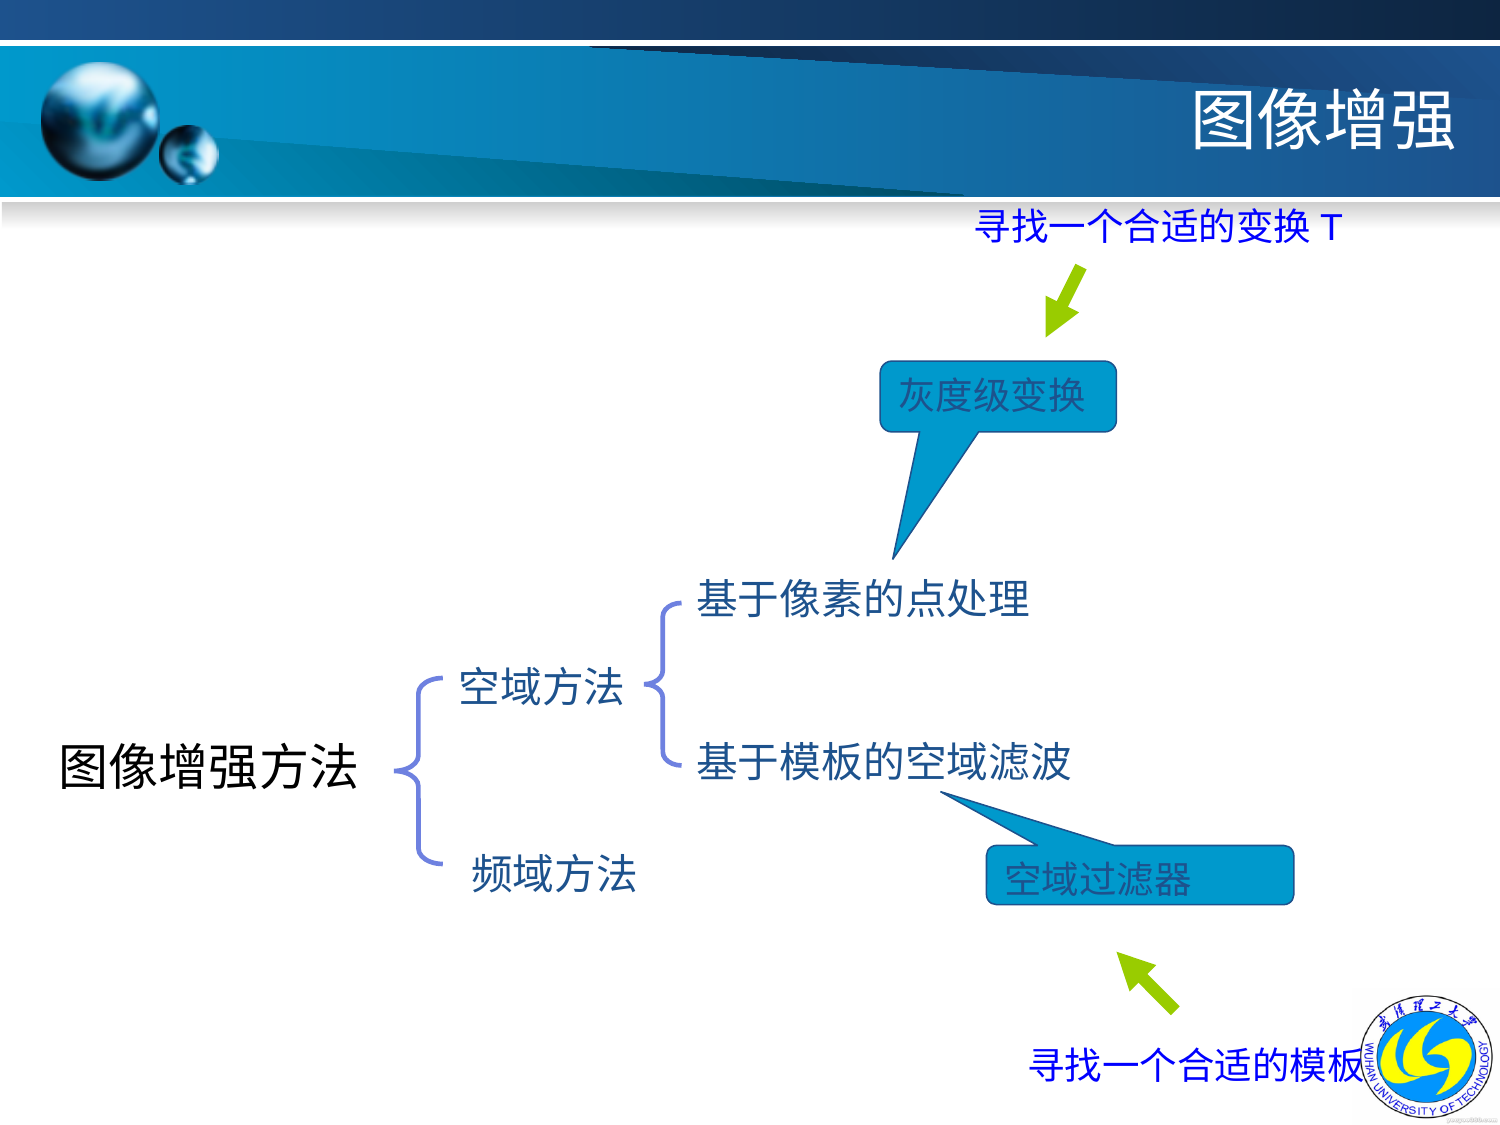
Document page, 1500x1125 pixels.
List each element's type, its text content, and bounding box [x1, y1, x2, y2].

text_box 基于模板的空域滤波 [681, 728, 1094, 793]
text_box 图像增强 [1175, 70, 1472, 166]
picture [82, 118, 91, 130]
text_box [1116, 951, 1176, 1011]
text_box 寻找一个合适的模板 [937, 1034, 1380, 1095]
picture [1352, 988, 1500, 1125]
picture [104, 128, 110, 135]
text_box [394, 678, 443, 864]
text_box 灰度级变换 [880, 361, 1117, 560]
picture [42, 63, 159, 180]
text_box [1045, 266, 1082, 338]
text_box 图像增强方法 [44, 727, 374, 803]
text_box 寻找一个合适的变换T [958, 195, 1358, 256]
text_box 基于像素的点处理 [681, 565, 1082, 631]
text_box [644, 602, 682, 766]
text_box 频域方法 [456, 840, 654, 906]
text_box 空域过滤器 [940, 791, 1294, 905]
picture [160, 126, 218, 184]
text_box 空域方法 [443, 653, 662, 718]
